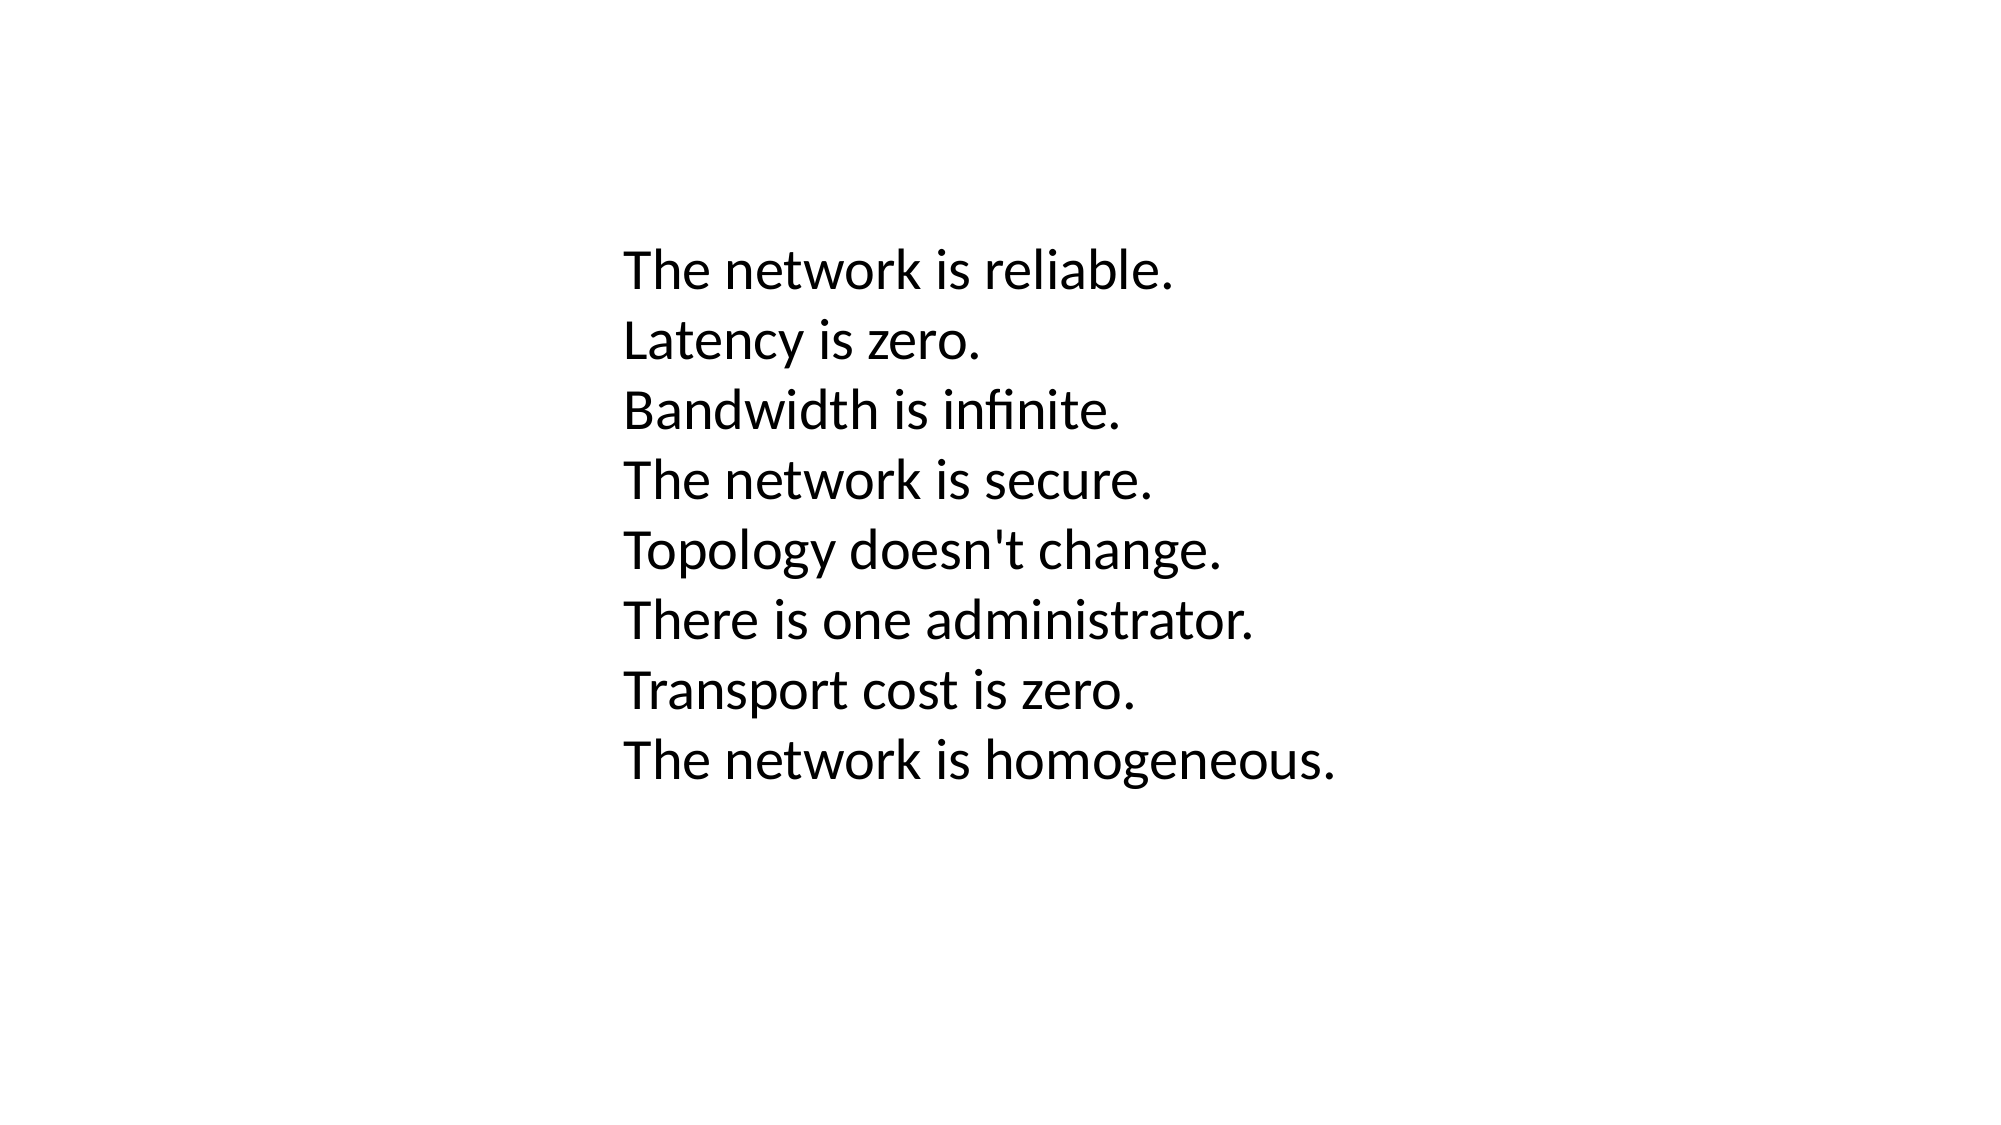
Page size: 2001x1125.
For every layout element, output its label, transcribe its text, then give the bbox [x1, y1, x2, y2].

text_box The network is reliable. Latency is zero. Bandwidth is infinite. The network is secure. Topology doesn't change. There is one administrator. Transport cost is zero. The network is homogeneous. [608, 178, 1432, 869]
